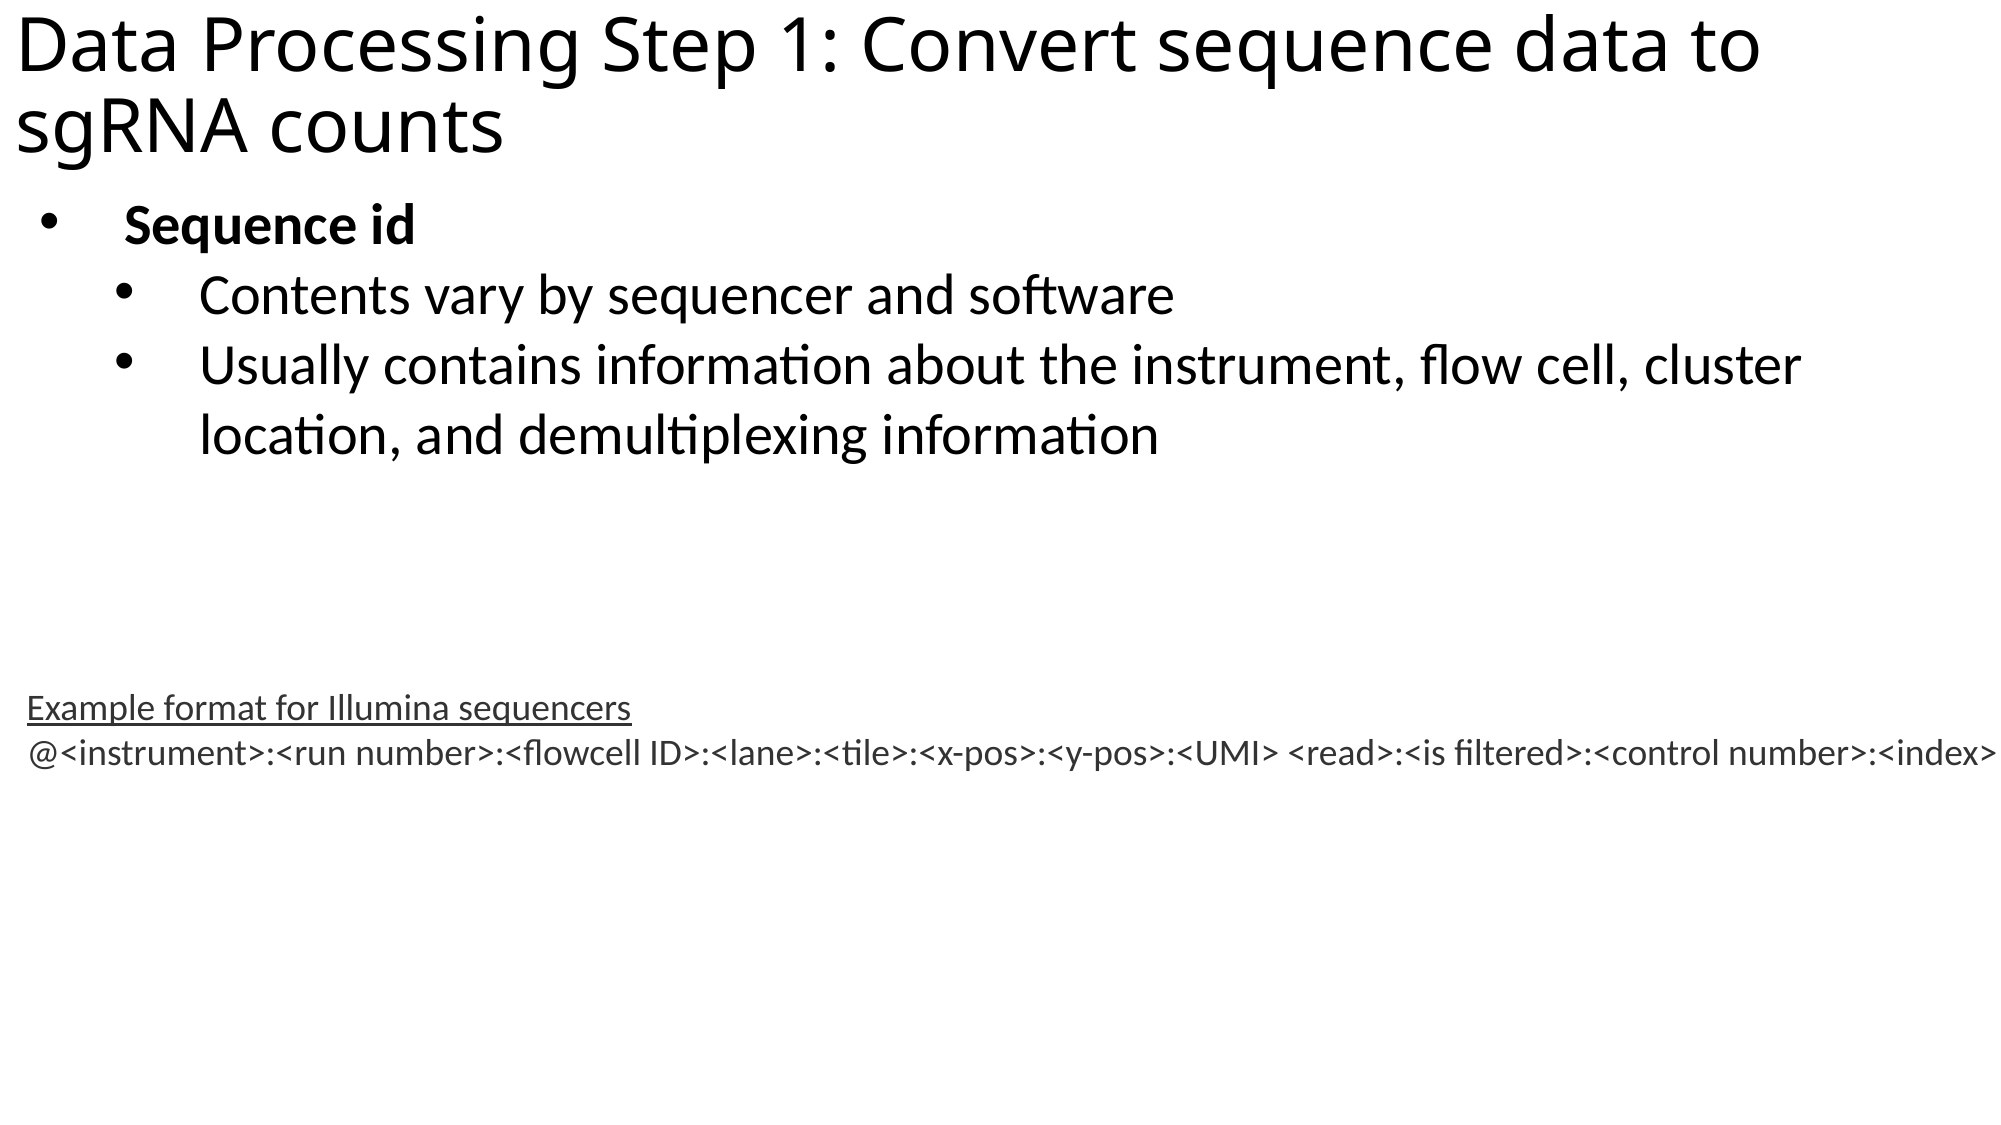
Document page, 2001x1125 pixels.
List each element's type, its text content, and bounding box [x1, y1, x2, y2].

text_box Sequence id Contents vary by sequencer and software Usually contains information about the instrument, flow cell, cluster location, and demultiplexing information [24, 178, 1892, 474]
title Data Processing Step 1: Convert sequence data to sgRNA counts [0, 0, 2000, 197]
text_box Example format for Illumina sequencers @<instrument>:<run number>:<flowcell ID>:<lane>:<tile>:<x-pos>:<y-pos>:<UMI> <read>:<is filtered>:<control number>:<index> [11, 675, 2000, 781]
